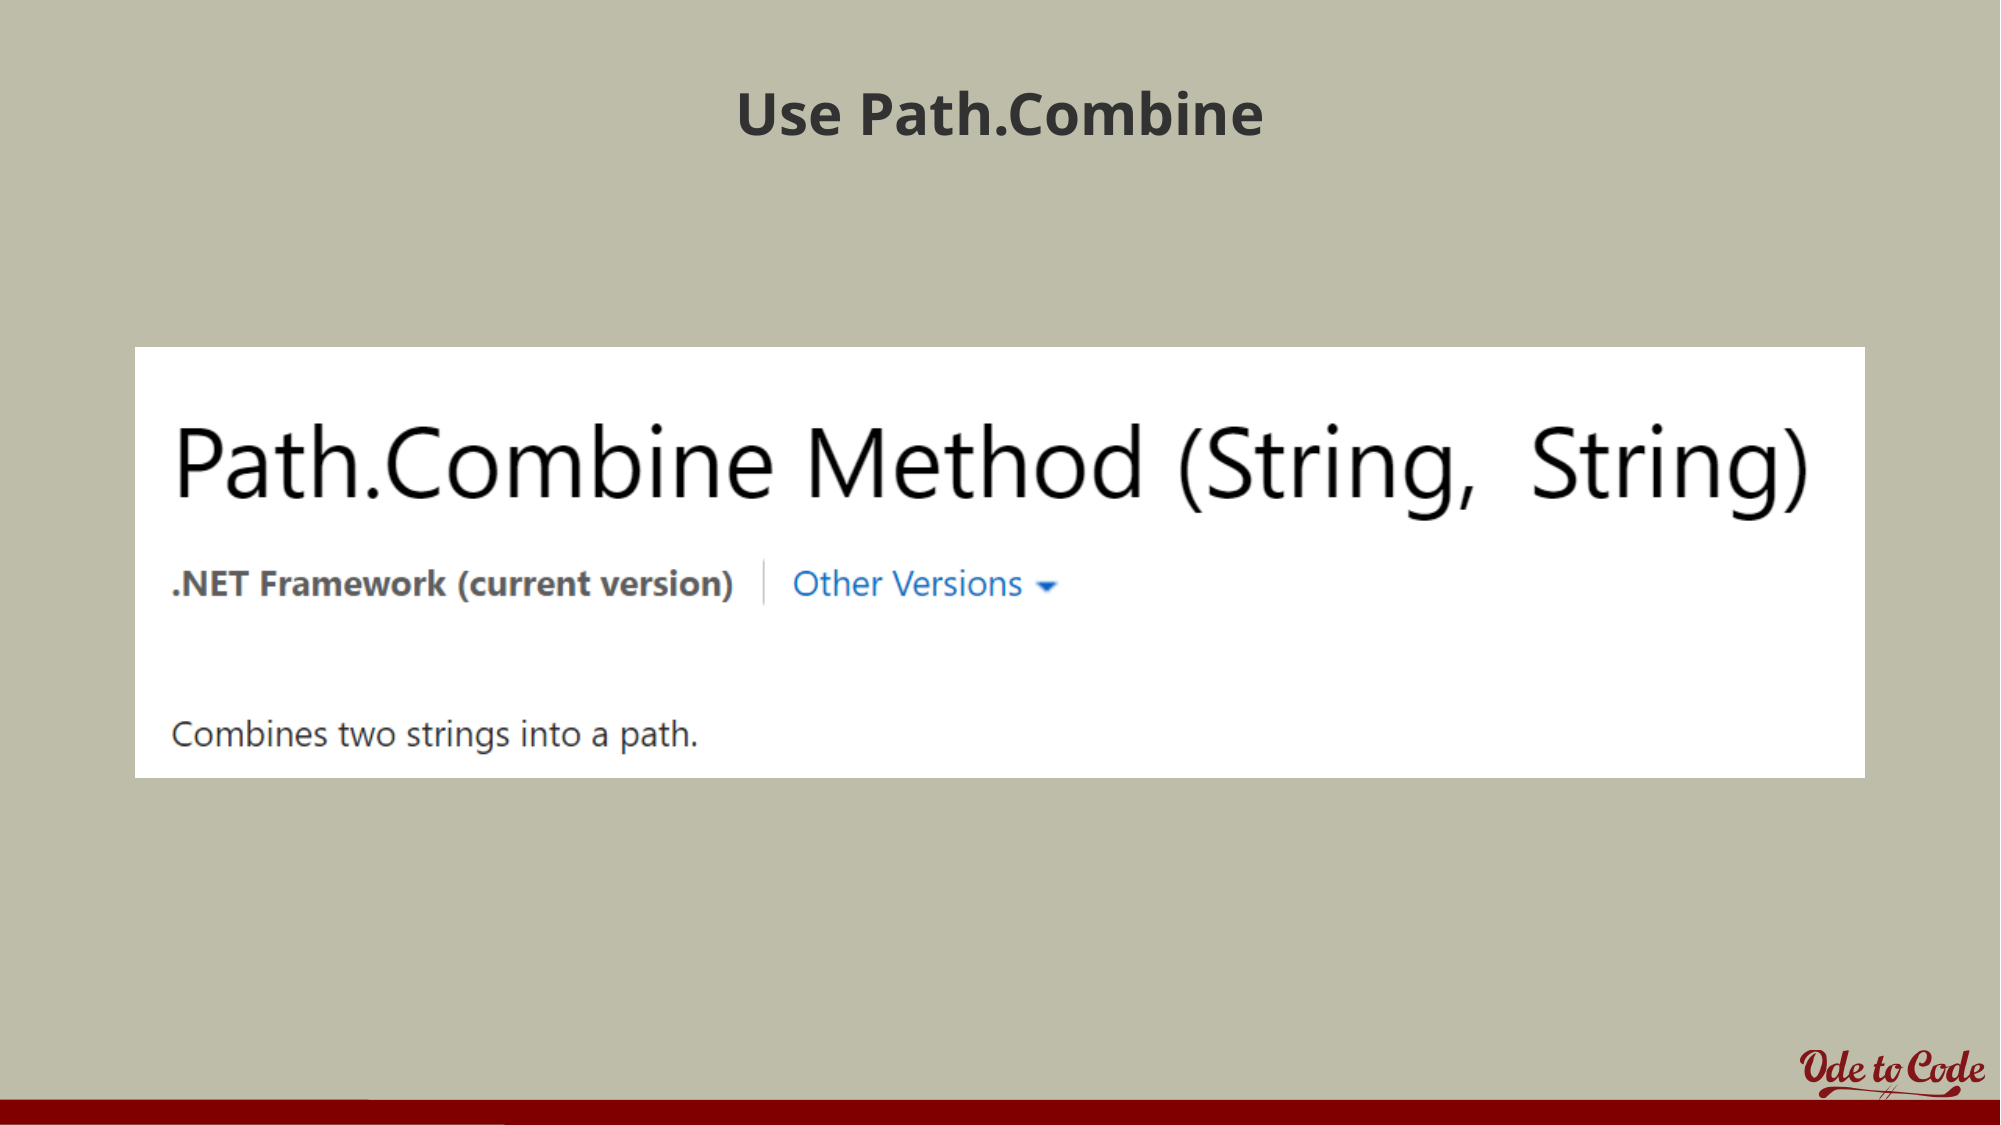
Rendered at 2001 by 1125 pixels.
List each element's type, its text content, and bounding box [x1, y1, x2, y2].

picture [135, 347, 1865, 778]
title Use Path.Combine [99, 49, 1901, 176]
picture [1800, 1050, 1985, 1100]
